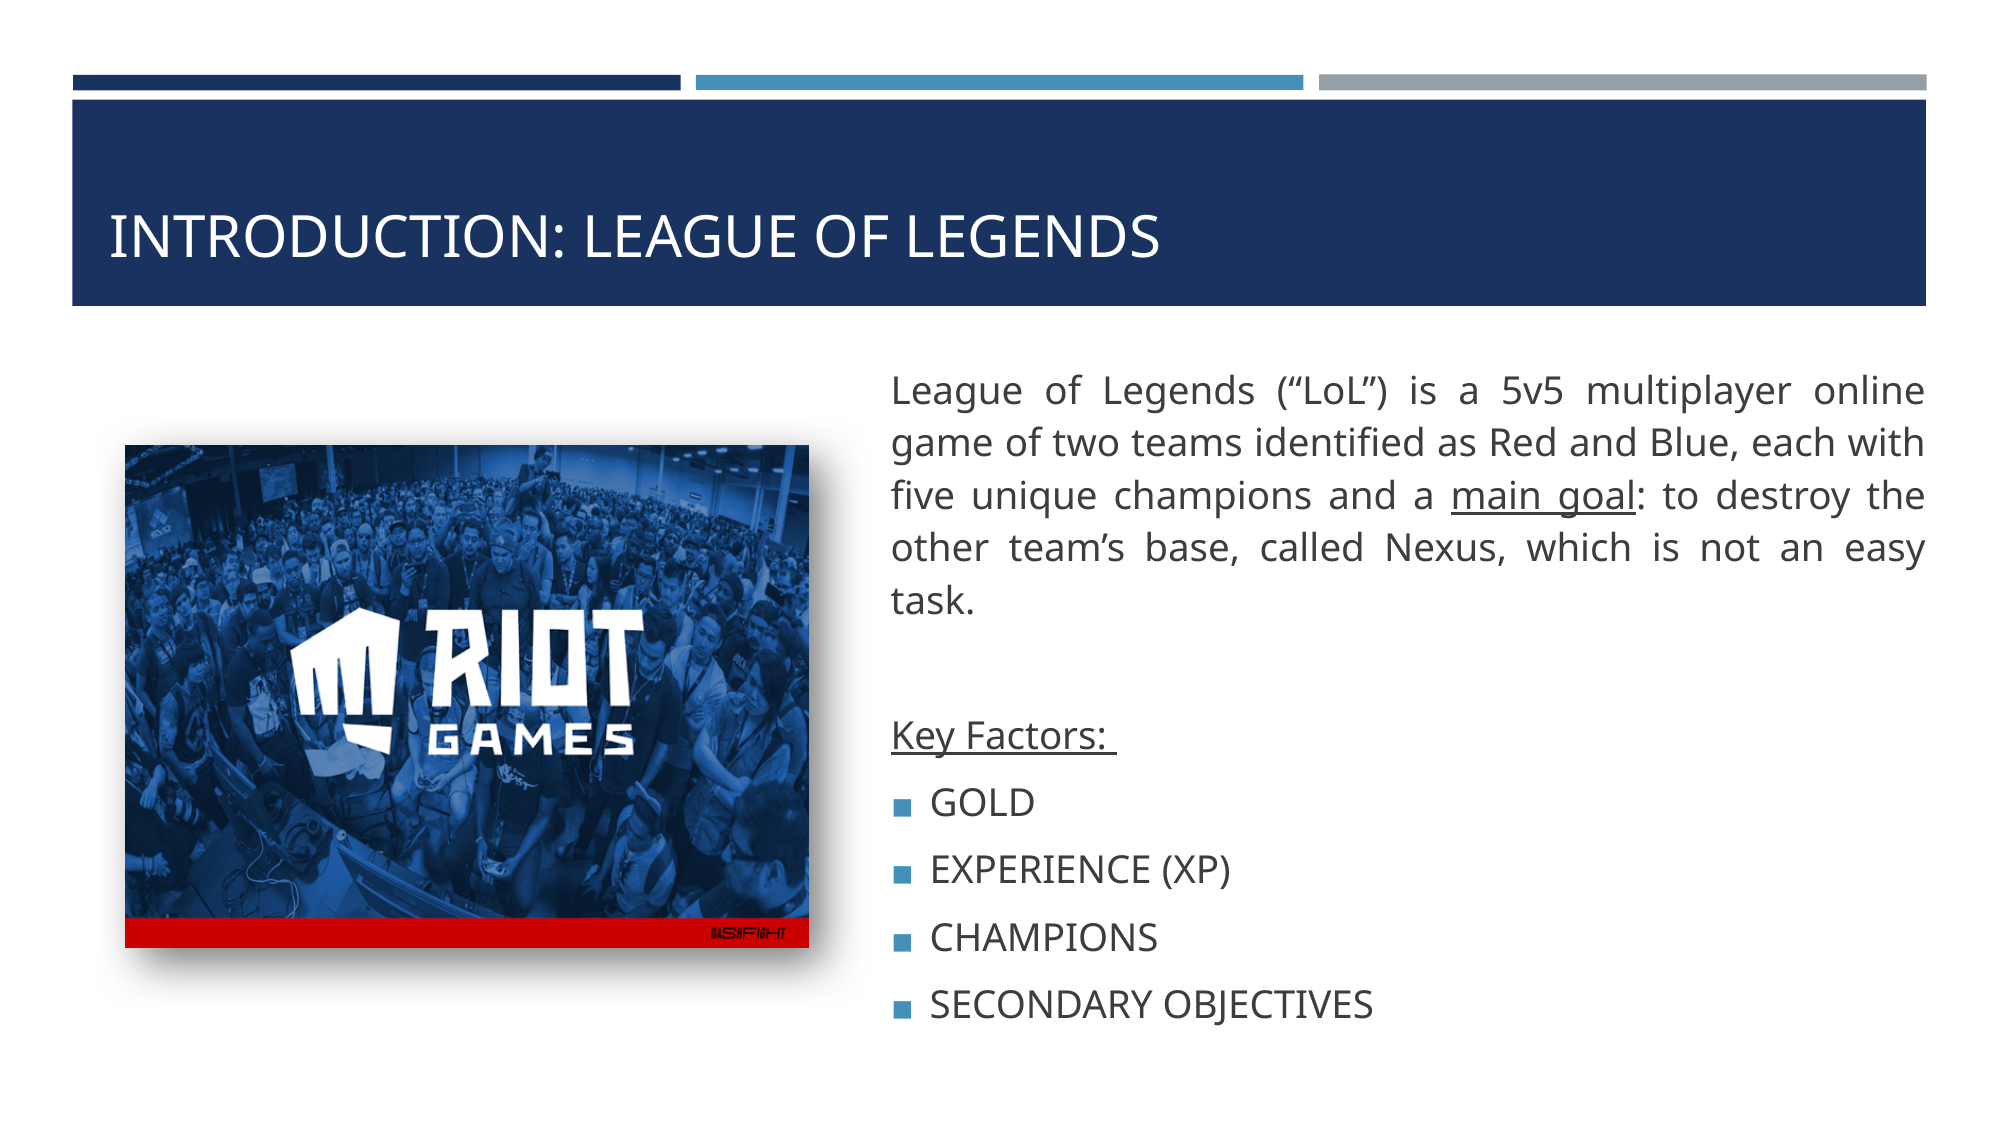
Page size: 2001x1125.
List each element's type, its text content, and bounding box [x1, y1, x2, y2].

title INTRODUCTION: LEAGUE OF LEGENDS [94, 119, 1904, 282]
list League of Legends (“LoL”) is a 5v5 multiplayer online game of two teams identified as Red and Blue, each with five unique champions and a main goal: to destroy the other team’s base, called Nexus, which is not an easy task. Key Factors: GOLD EXPERIENCE (XP) CHAMPIONS SECONDARY OBJECTIVES [875, 350, 1942, 1042]
picture [125, 445, 809, 948]
